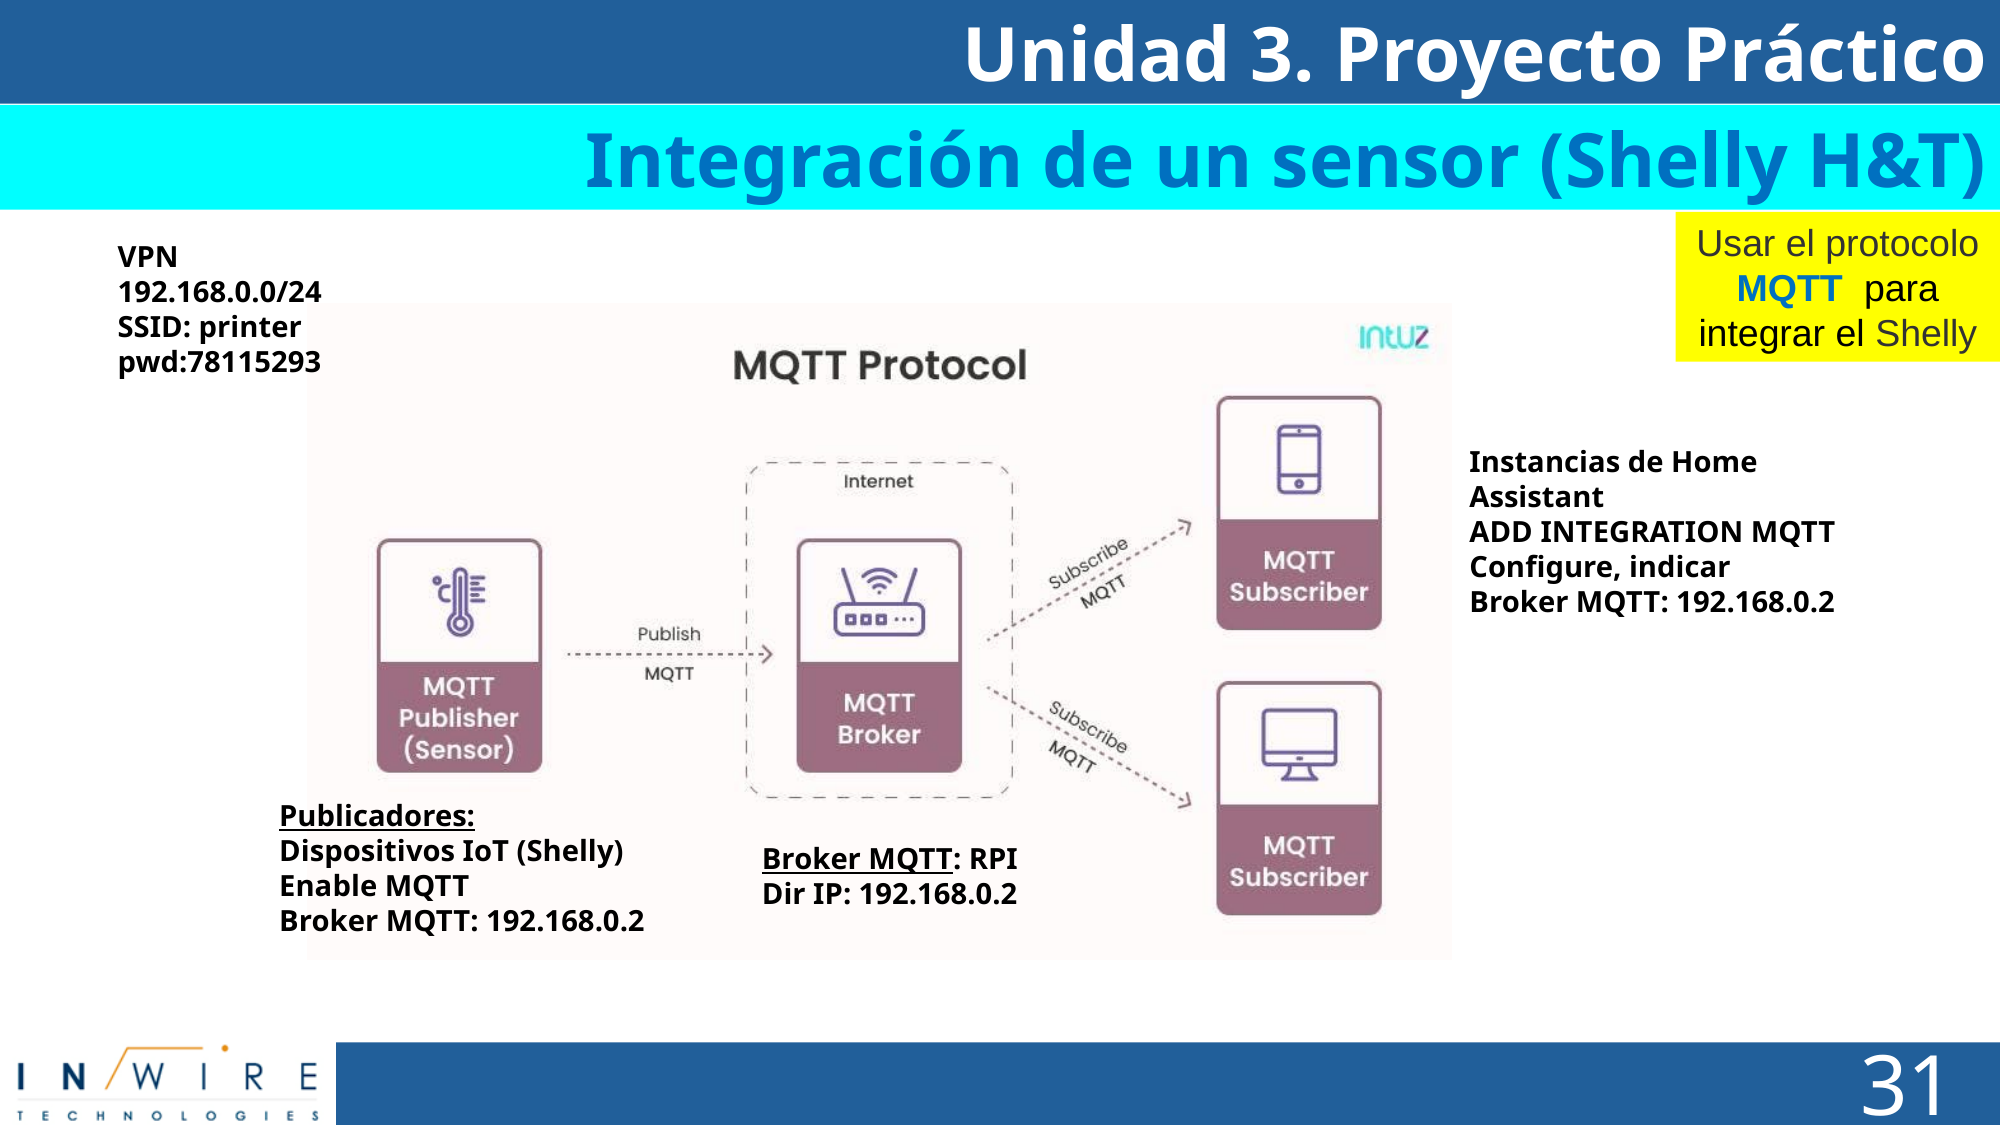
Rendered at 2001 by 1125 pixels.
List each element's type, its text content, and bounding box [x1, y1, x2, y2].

text_box Unidad 3. Proyecto Práctico [0, 0, 2000, 104]
picture [0, 1037, 336, 1125]
picture [306, 303, 1452, 960]
text_box Instancias de Home Assistant ADD INTEGRATION MQTT Configure, indicar Broker MQTT: 192.168.0.2 [1452, 435, 1896, 661]
text_box VPN 192.168.0.0/24 SSID: printer pwd:78115293 [0, 231, 394, 421]
text_box Publicadores: Dispositivos IoT (Shelly) Enable MQTT Broker MQTT: 192.168.0.2 [142, 790, 306, 945]
text_box Usar el protocolo MQTT para integrar el Shelly [1675, 211, 2000, 362]
text_box Integración de un sensor (Shelly H&T) [0, 104, 2000, 210]
